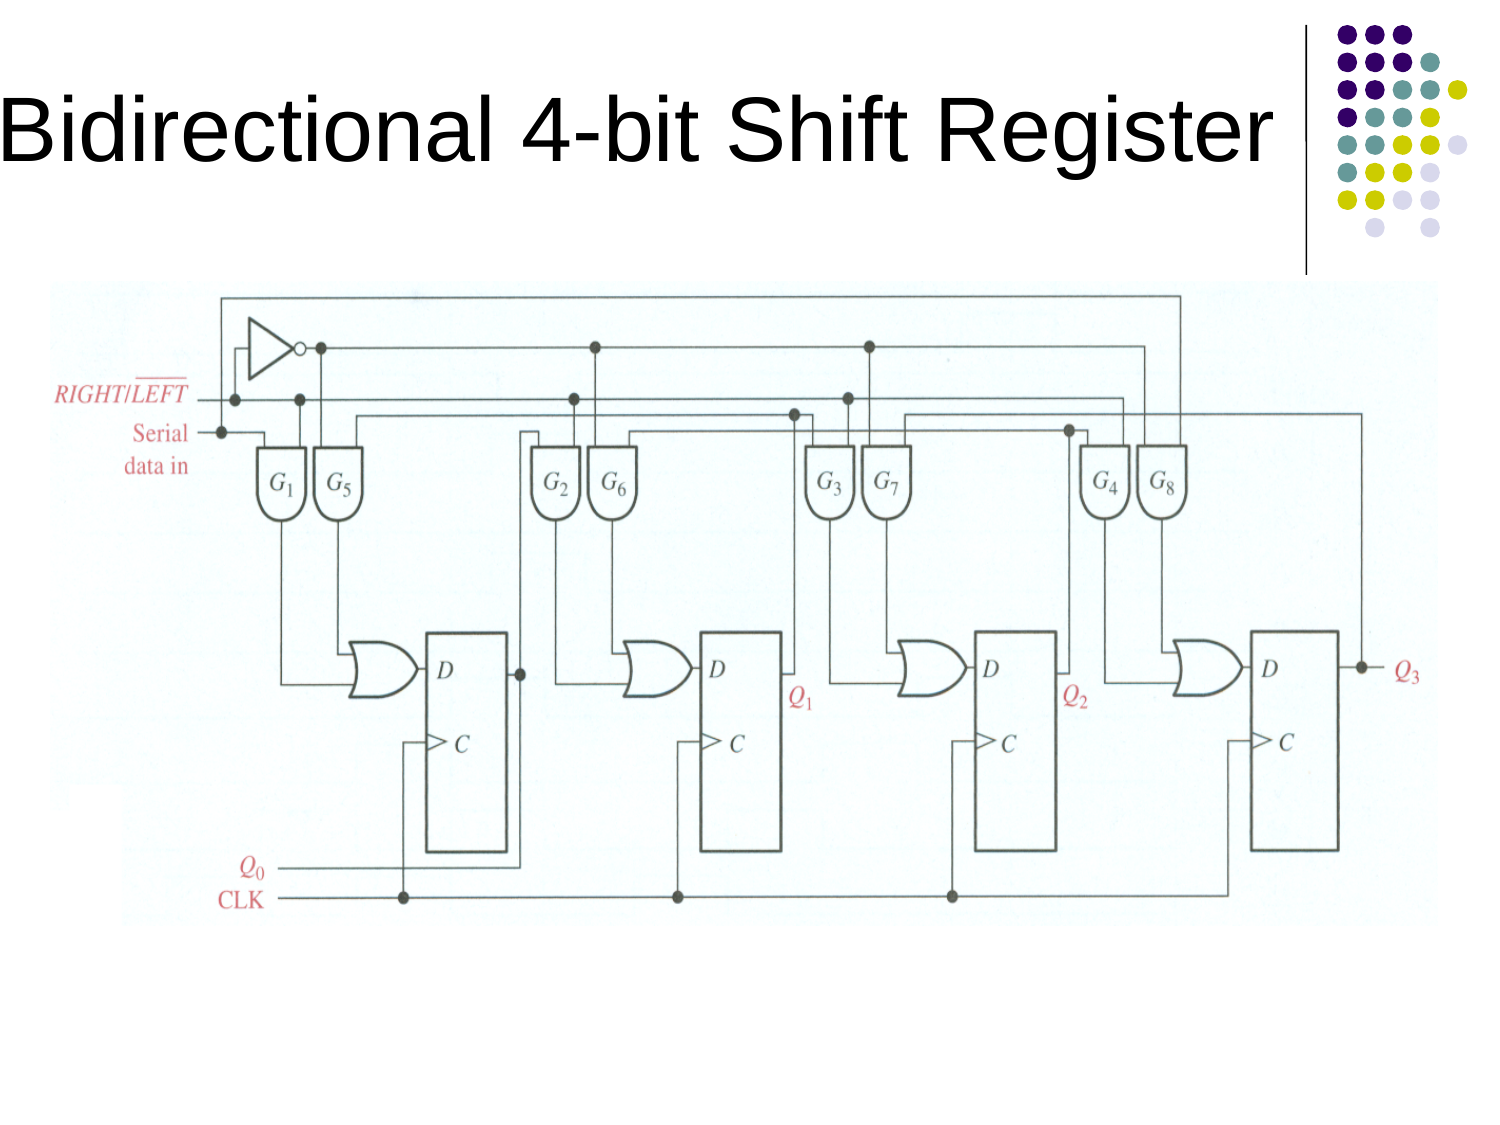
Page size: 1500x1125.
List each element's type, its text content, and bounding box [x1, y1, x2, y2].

picture [46, 280, 1438, 926]
text_box Bidirectional 4-bit Shift Register [0, 62, 1325, 250]
